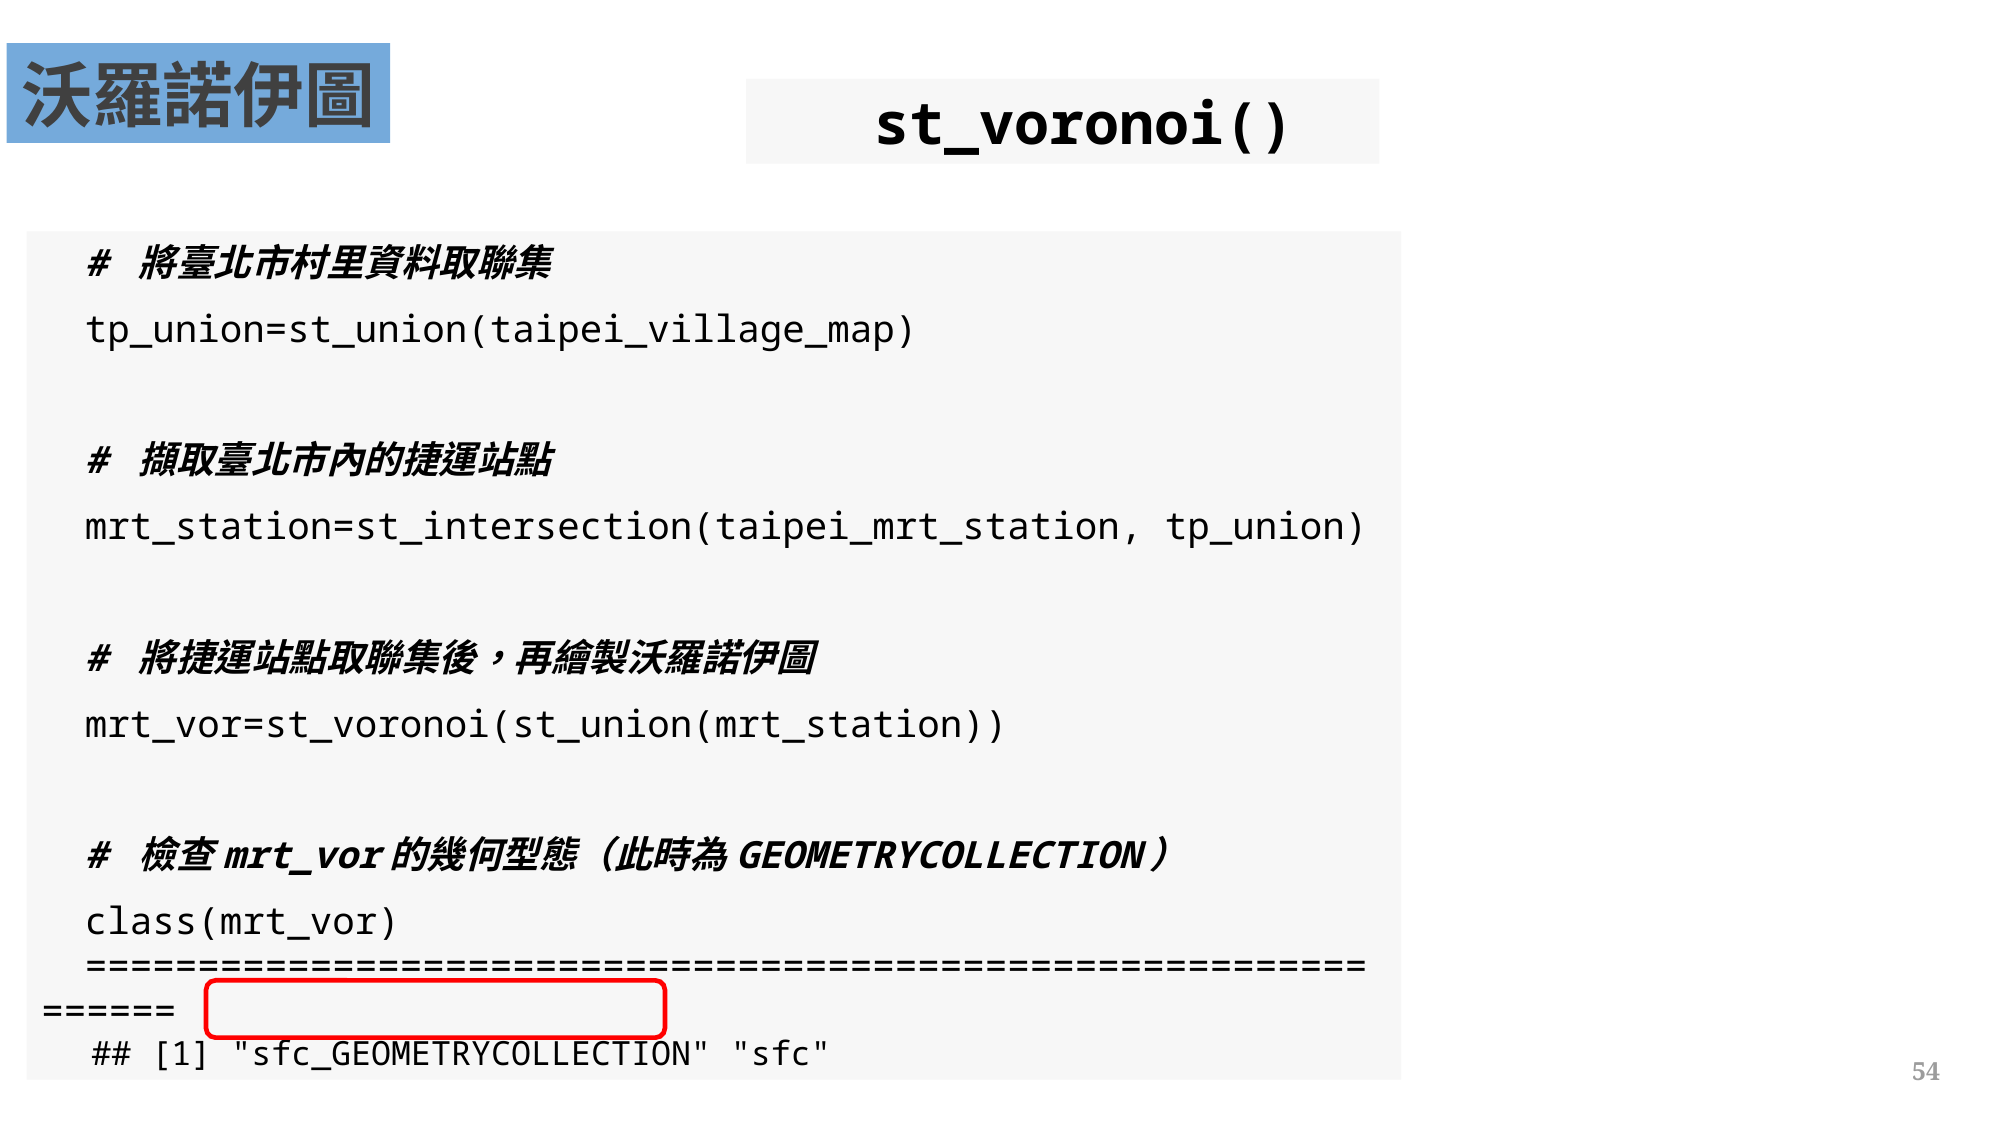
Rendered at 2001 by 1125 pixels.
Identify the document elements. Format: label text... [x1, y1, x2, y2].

slide_number 54 [1505, 1042, 1955, 1103]
text_box 沃羅諾伊圖 [6, 43, 391, 143]
text_box [204, 979, 666, 1039]
text_box # 將臺北市村里資料取聯集 tp_union=st_union(taipei_village_map) # 擷取臺北市內的捷運站點 mrt_station=st_intersection(taipei_mrt_station, tp_union) # 將捷運站點取聯集後，再繪製沃羅諾伊圖 mrt_vor=st_voronoi(st_union(mrt_station)) # 檢查mrt_vor的幾何型態（此時為GEOMETRYCOLLECTION） class(mrt_vor) =============================================================== ## [1] "sfc_GEOMETRYCOLLECTION" "sfc" [26, 231, 1402, 1080]
text_box st_voronoi() [746, 78, 1380, 164]
